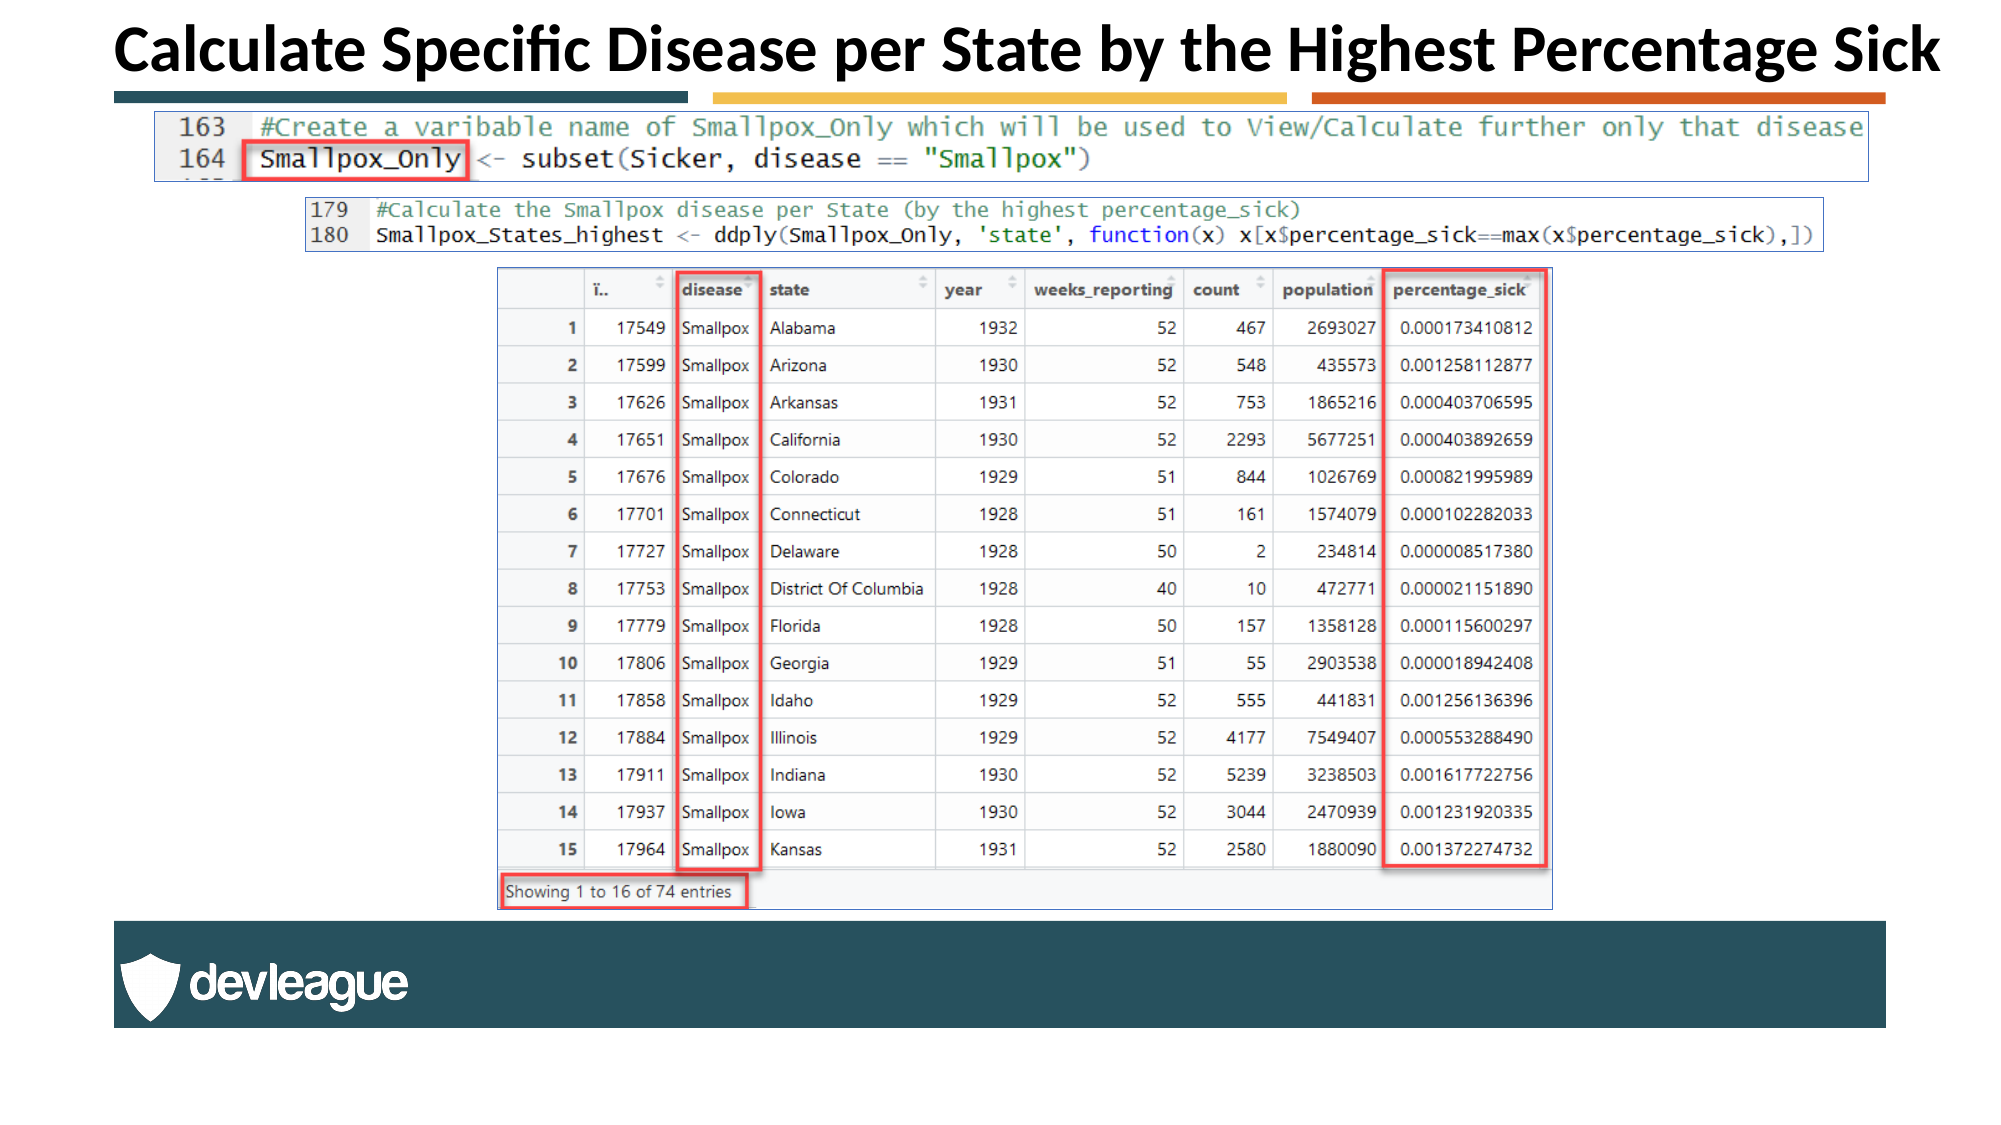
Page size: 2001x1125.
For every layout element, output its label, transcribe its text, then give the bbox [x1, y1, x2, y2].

picture [305, 197, 1824, 252]
picture [120, 953, 412, 1022]
picture [497, 267, 1553, 910]
text_box [712, 92, 1288, 105]
text_box [113, 920, 1887, 1029]
text_box [1311, 92, 1887, 105]
text_box [113, 92, 689, 104]
picture [153, 111, 1869, 182]
text_box Calculate Specific Disease per State by the Highest Percentage Sick [99, 0, 1974, 92]
